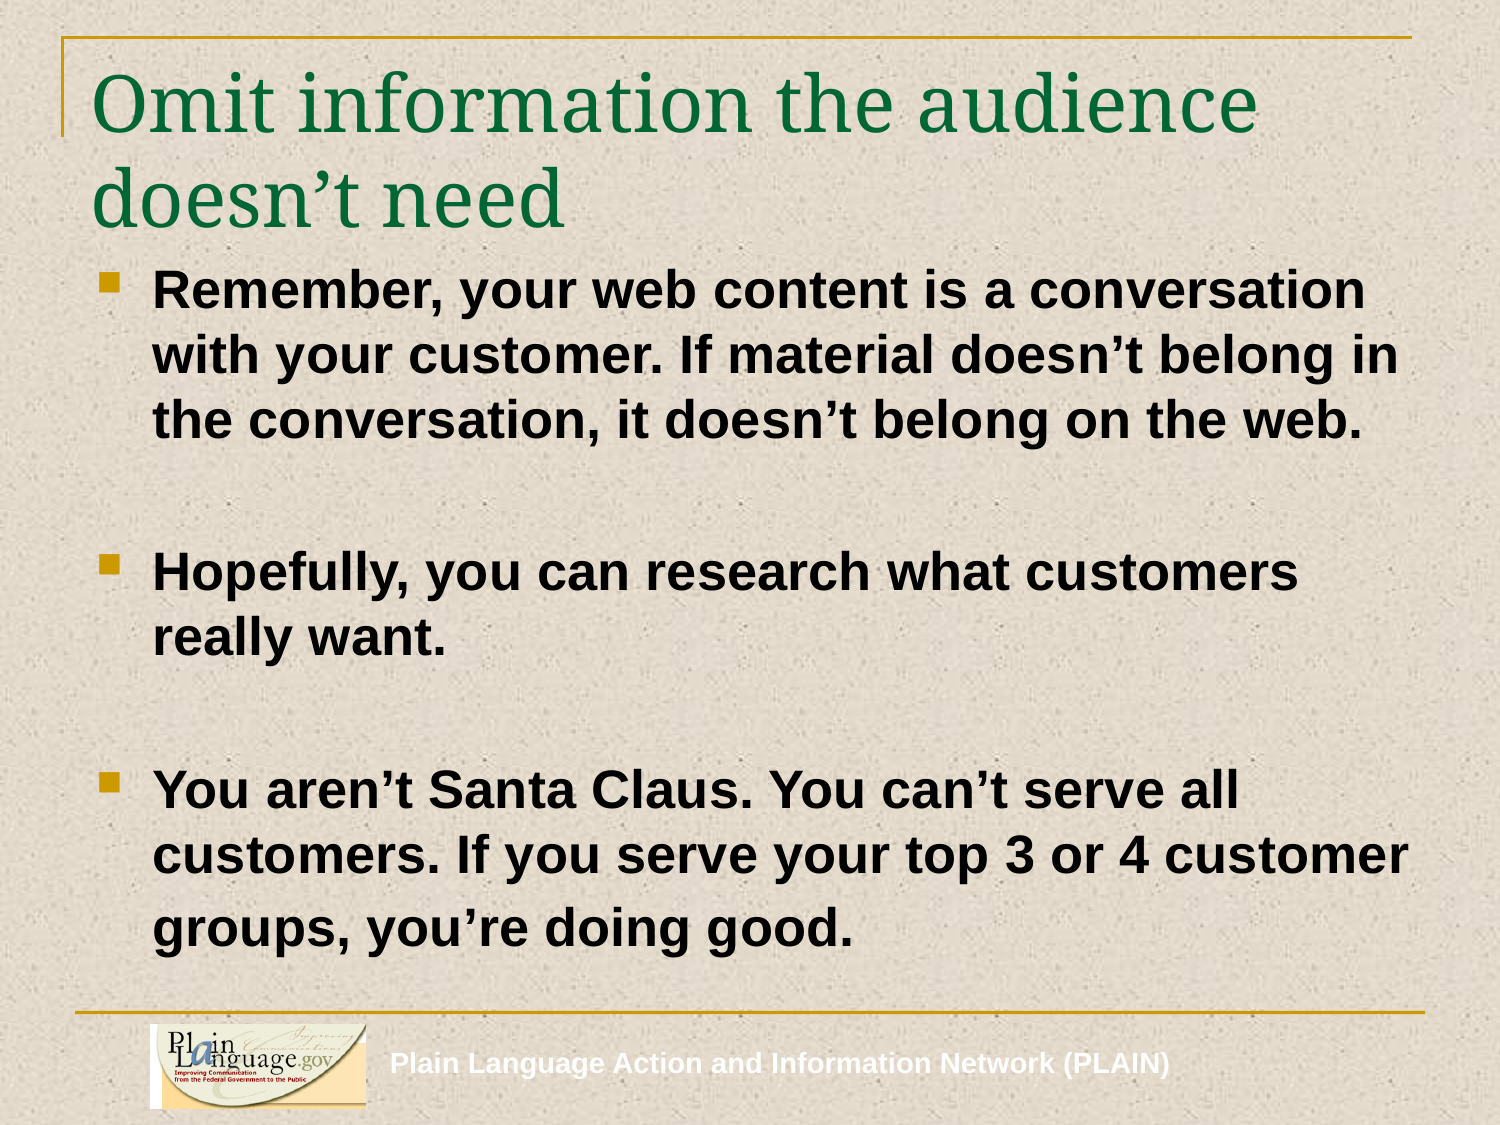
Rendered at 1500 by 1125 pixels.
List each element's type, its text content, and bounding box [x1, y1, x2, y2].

title Omit information the audience doesn’t need [74, 45, 1426, 233]
list Remember, your web content is a conversation with your customer. If material doesn’t belong in the conversation, it doesn’t belong on the web. Hopefully, you can research what customers really want. You aren’t Santa Claus. You can’t serve all customers. If you serve your top 3 or 4 customer groups, you’re doing good. [80, 247, 1451, 968]
picture [0, 0, 1500, 1125]
